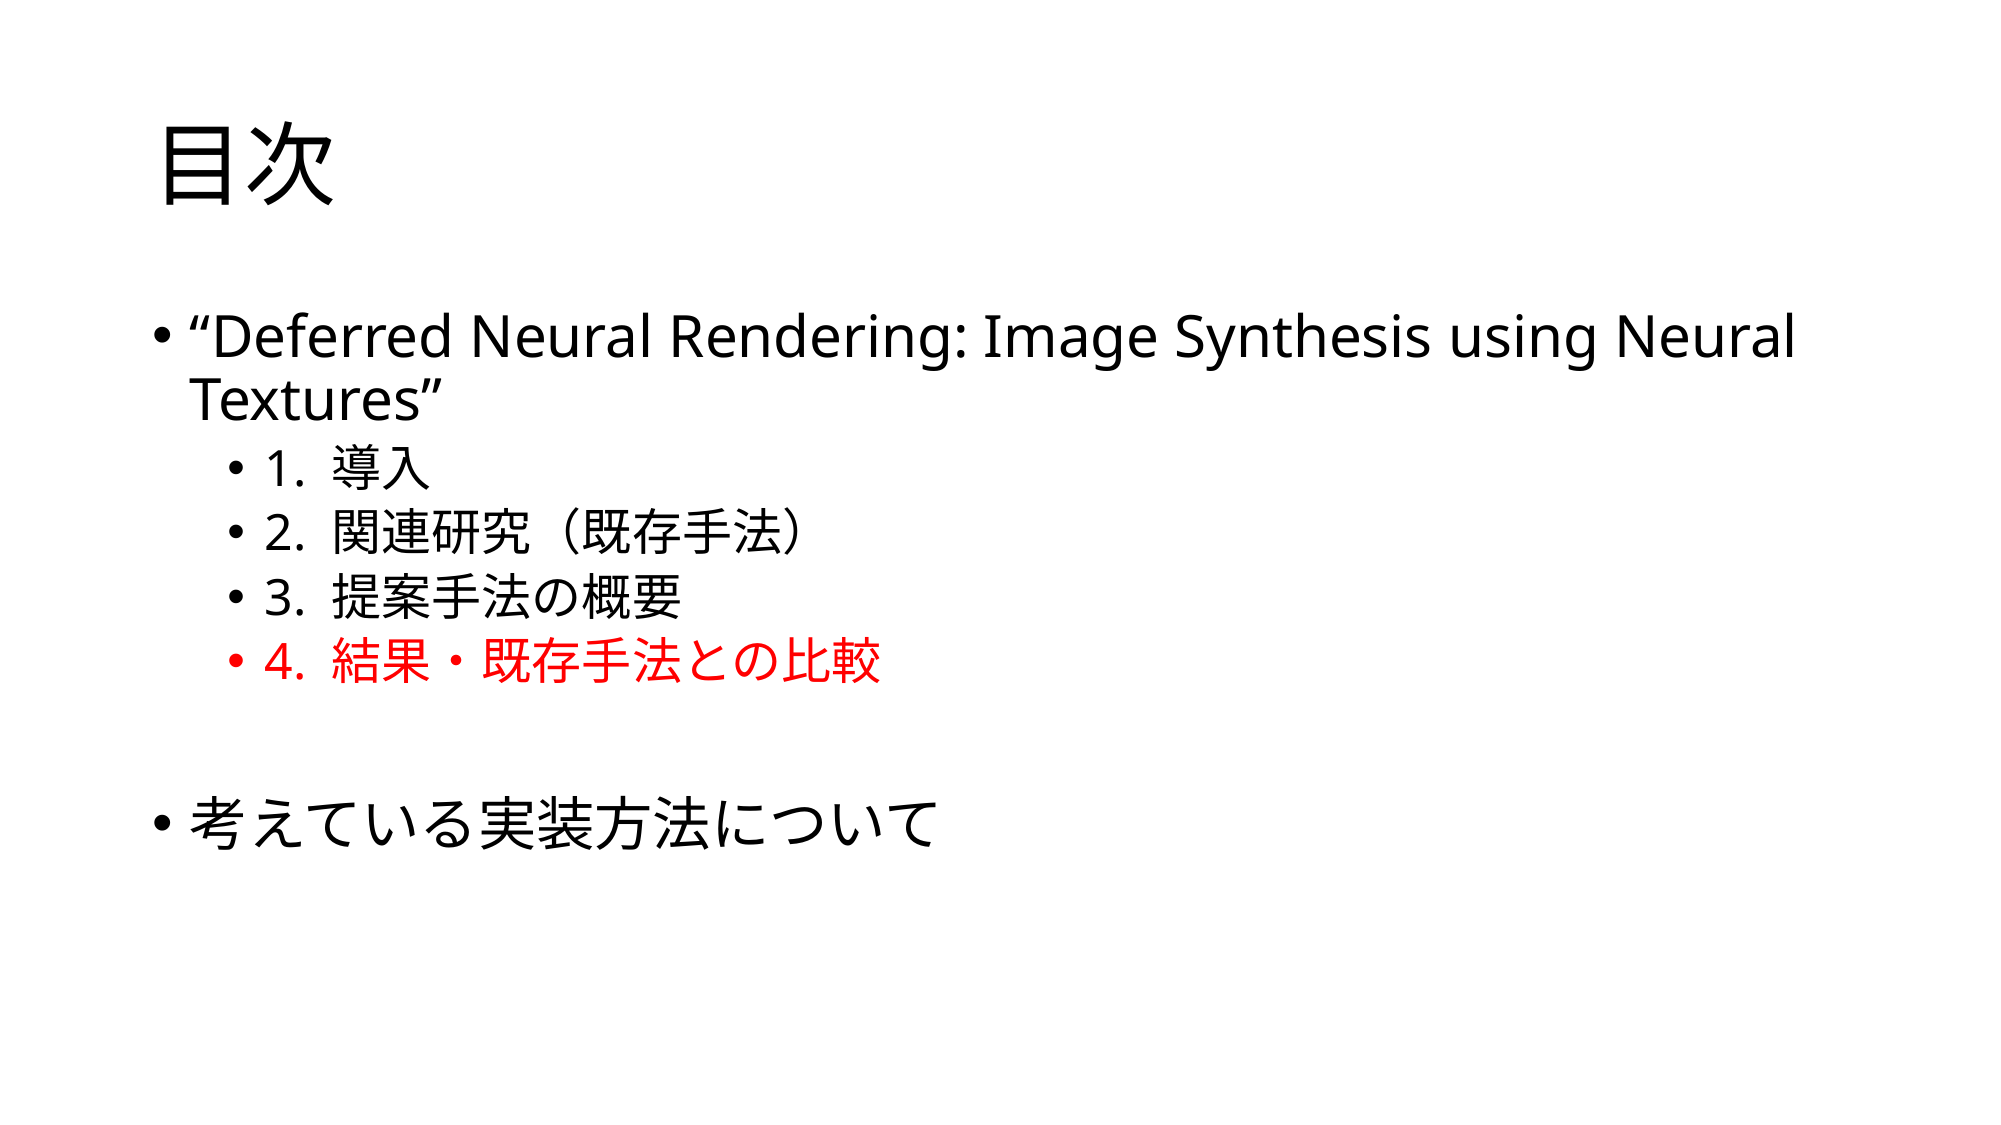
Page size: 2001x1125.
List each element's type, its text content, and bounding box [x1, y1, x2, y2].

list “Deferred Neural Rendering: Image Synthesis using Neural Textures” 1. 導入 2. 関連研究（既存手法） 3. 提案手法の概要 4. 結果・既存手法との比較 考えている実装方法について [137, 299, 1863, 1014]
title 目次 [137, 59, 1863, 278]
